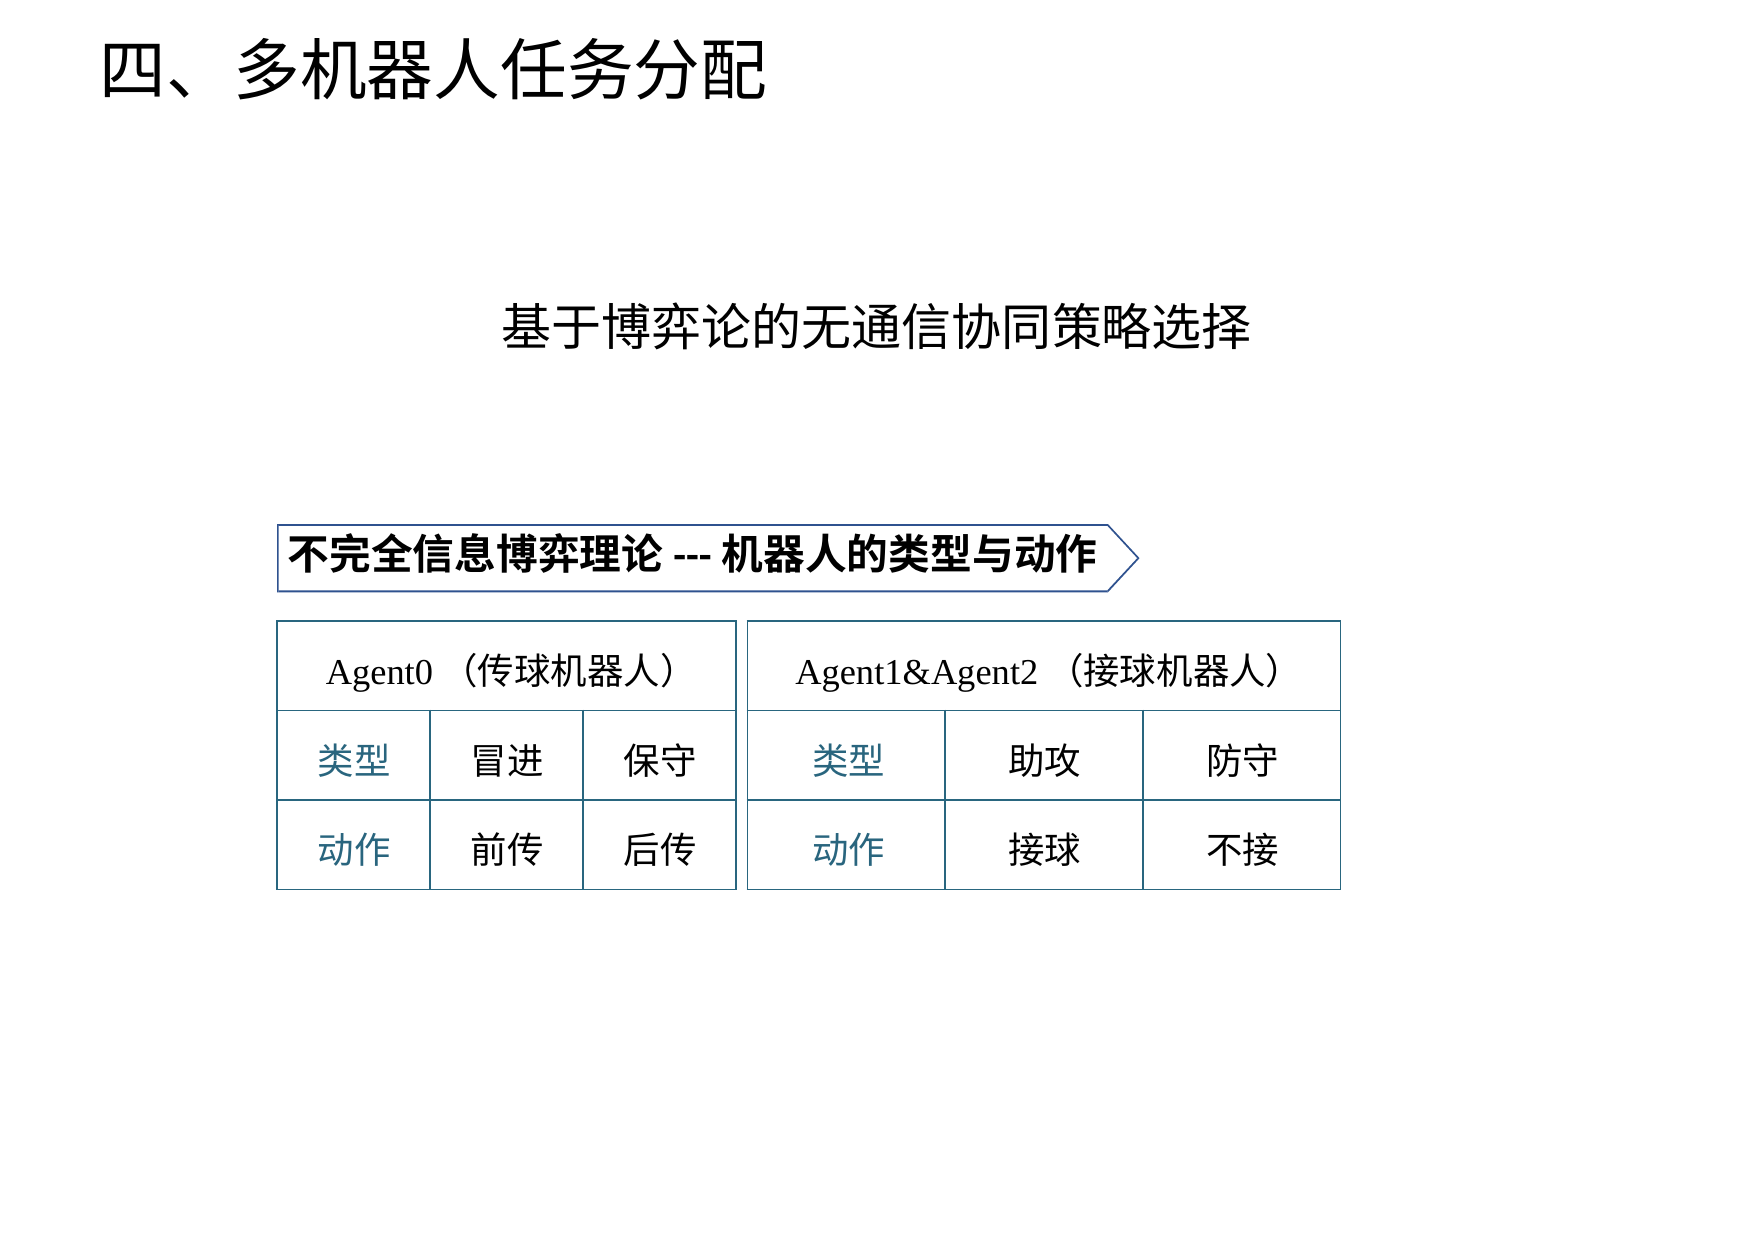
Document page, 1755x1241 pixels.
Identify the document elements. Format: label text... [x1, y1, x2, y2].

table_cell 接球 [946, 801, 1142, 889]
table_header Agent0（传球机器人） [278, 622, 735, 710]
table_cell 防守 [1144, 711, 1340, 799]
table_header Agent1&Agent2（接球机器人） [748, 622, 1340, 710]
text_box 四、多机器人任务分配 [85, 20, 783, 115]
table_cell 动作 [278, 801, 429, 889]
table_cell 前传 [431, 801, 582, 889]
table_cell 类型 [278, 711, 429, 799]
table_cell 动作 [748, 801, 944, 889]
table_cell 保守 [584, 711, 735, 799]
text_box 不完全信息博弈理论---机器人的类型与动作 [272, 520, 1113, 586]
text_box 基于博弈论的无通信协同策略选择 [487, 287, 1267, 363]
table_cell 不接 [1144, 801, 1340, 889]
table_cell 助攻 [946, 711, 1142, 799]
text_box [277, 529, 1140, 593]
table_cell 冒进 [431, 711, 582, 799]
table_cell 后传 [584, 801, 735, 889]
table_cell 类型 [748, 711, 944, 799]
